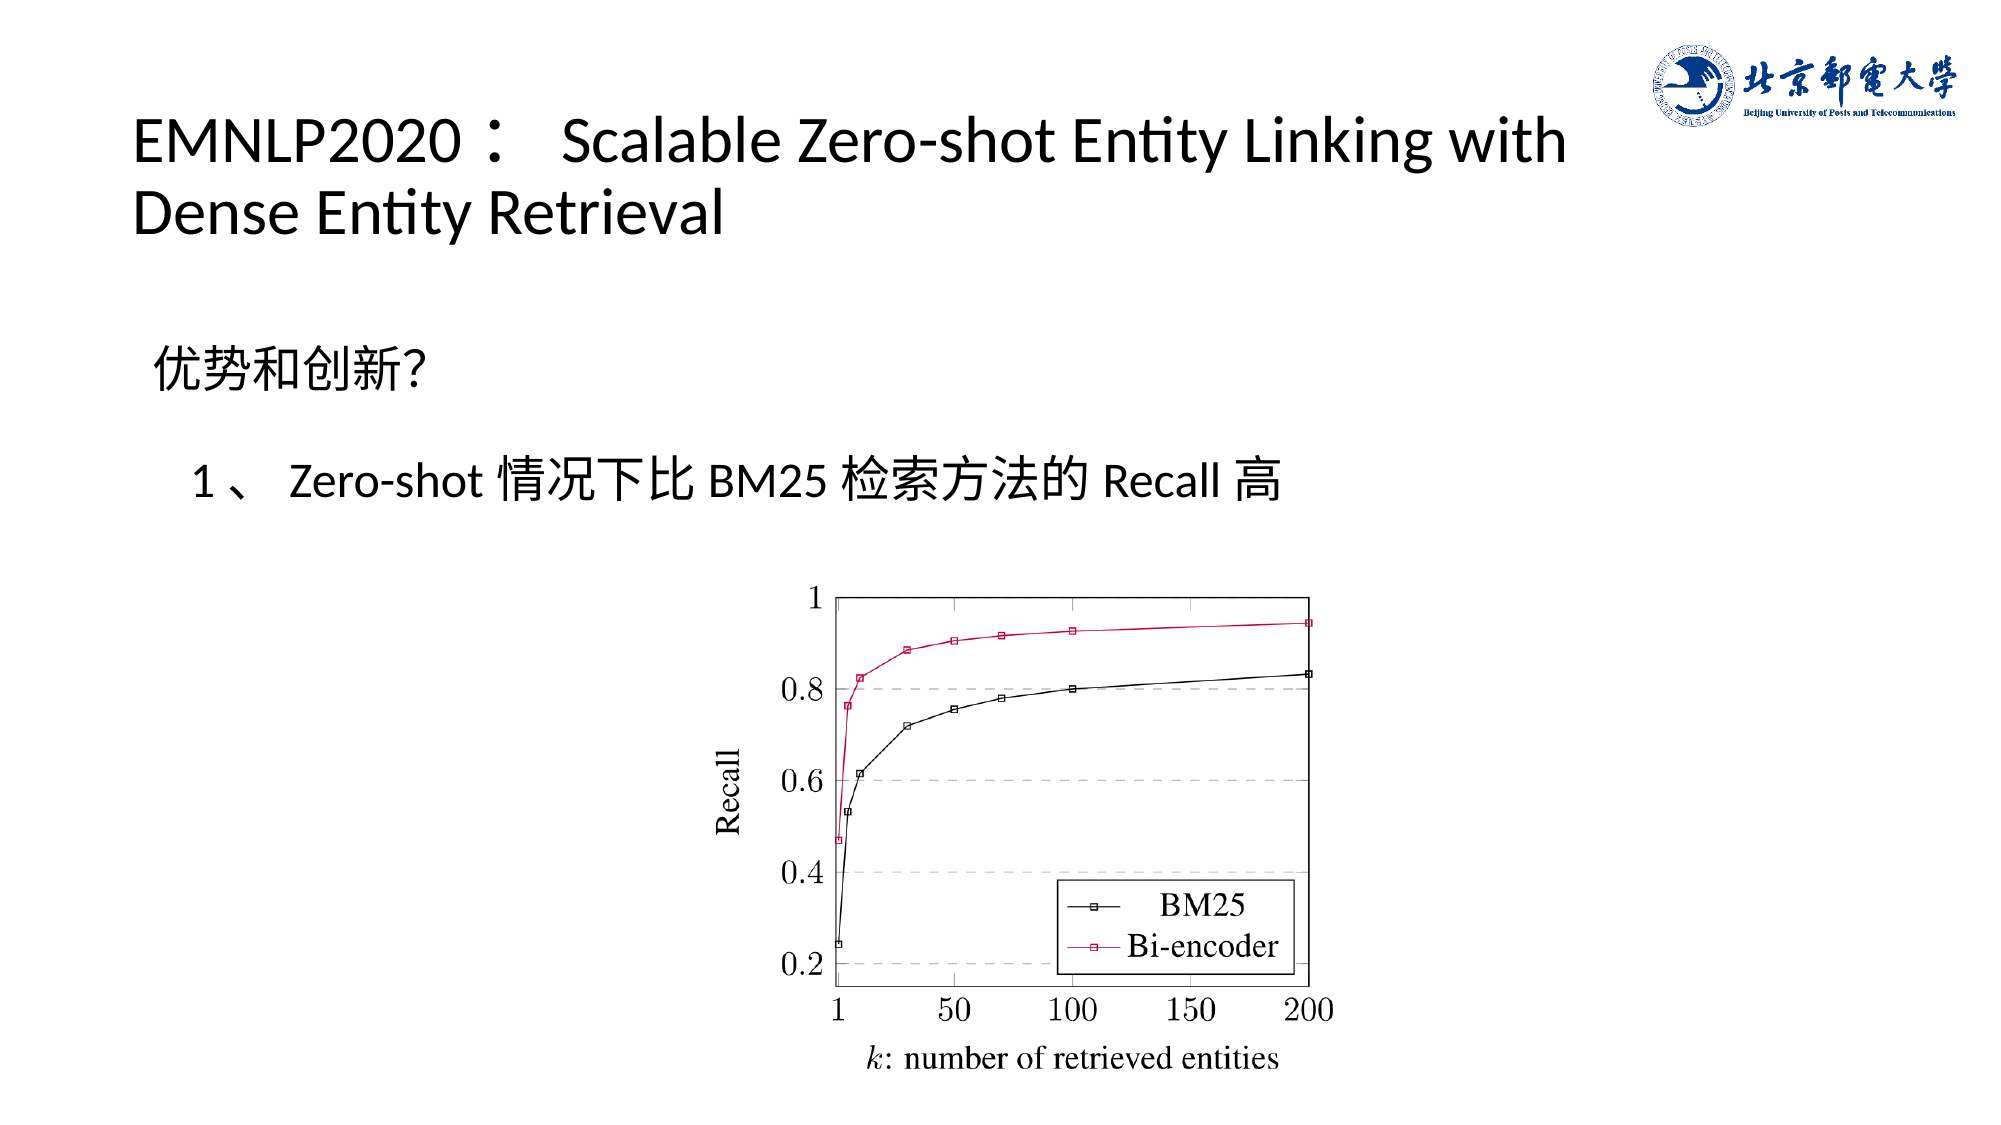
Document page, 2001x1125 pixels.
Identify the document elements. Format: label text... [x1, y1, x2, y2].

title EMNLP2020：Scalable Zero-shot Entity Linking with Dense Entity Retrieval [117, 68, 1706, 286]
picture [1644, 37, 1965, 134]
list 优势和创新？ 1、Zero-shot情况下比BM25检索方法的Recall高 [137, 299, 1952, 1014]
picture [694, 559, 1371, 1086]
